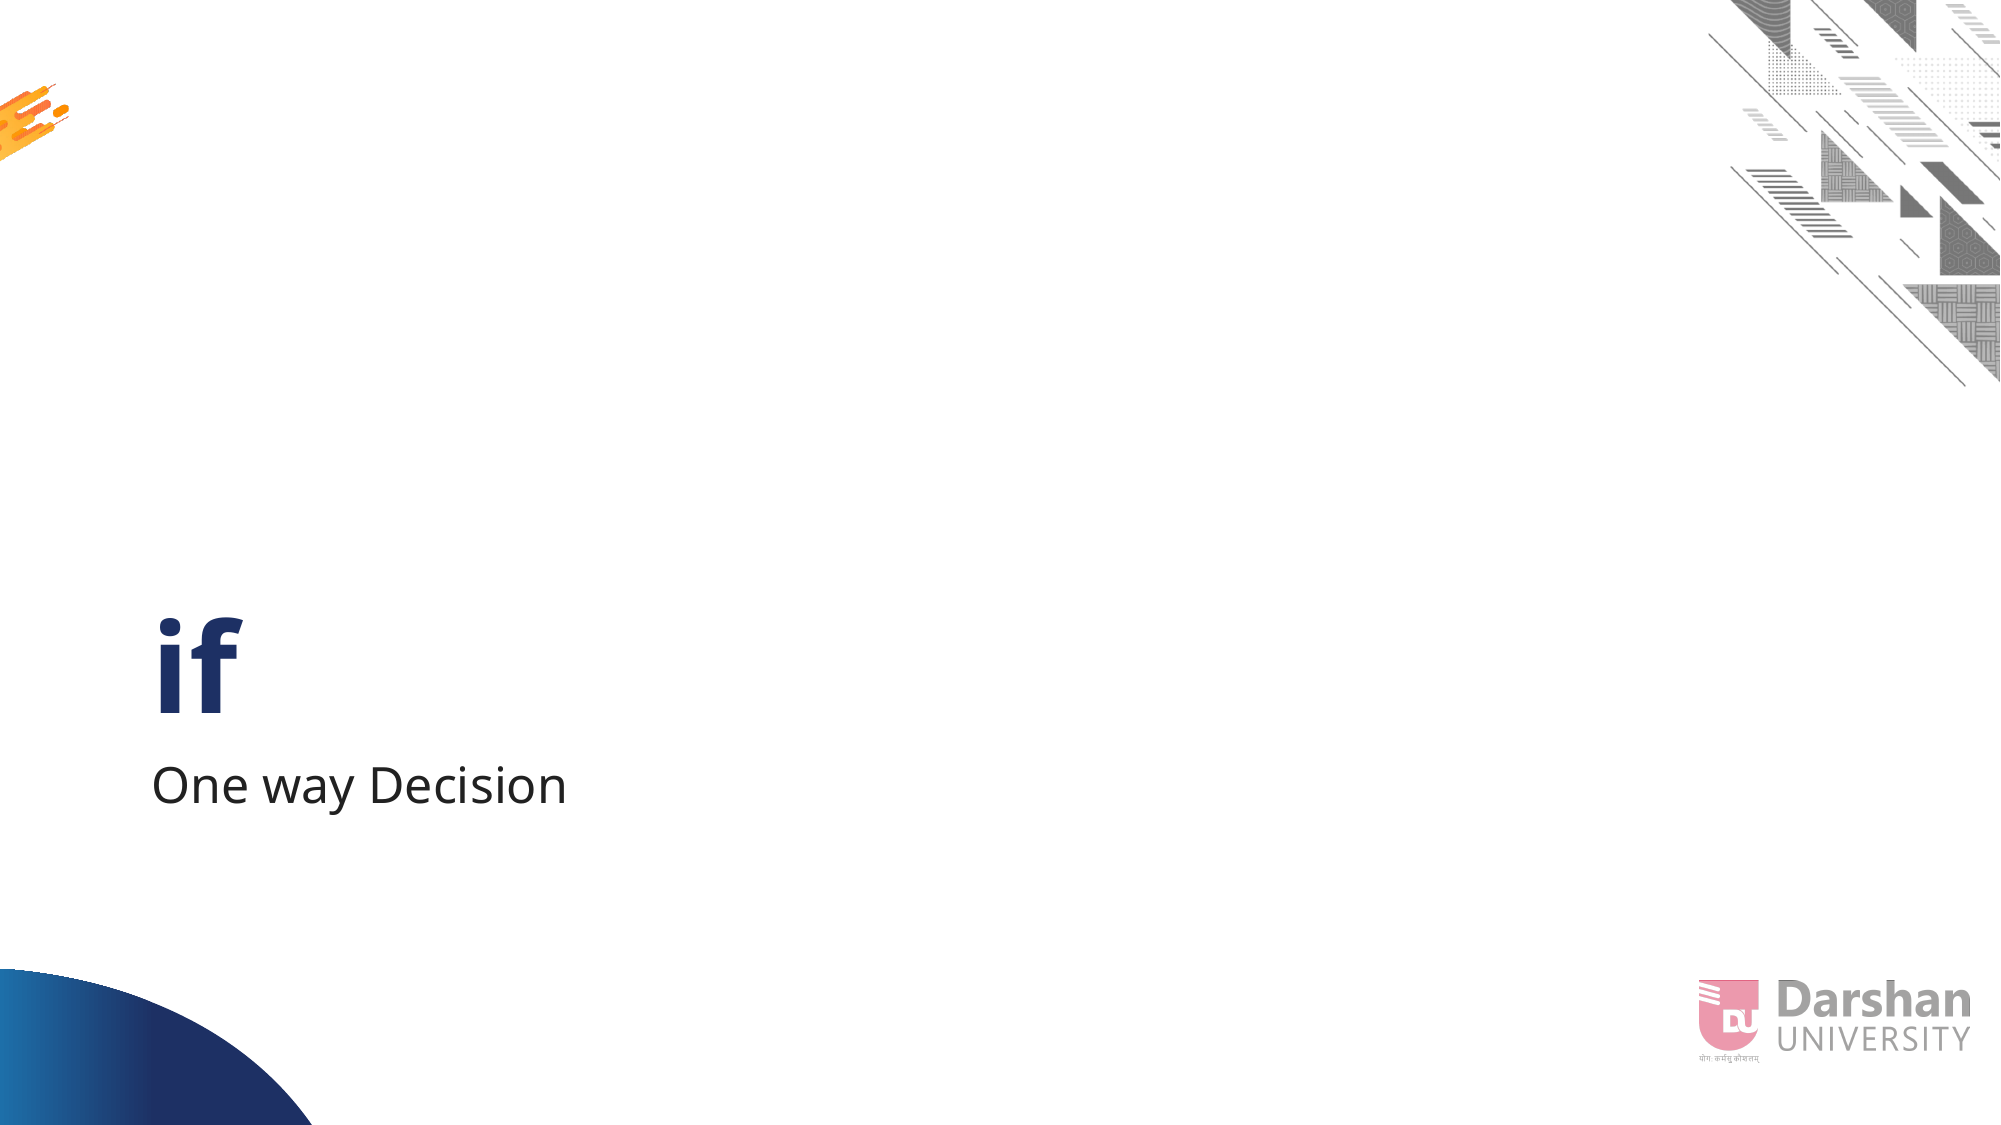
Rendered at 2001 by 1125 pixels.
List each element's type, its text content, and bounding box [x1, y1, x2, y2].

table_cell a < b [1699, 980, 1970, 1063]
title if [136, 280, 1862, 749]
list One way Decision [136, 752, 1862, 999]
picture [0, 65, 90, 193]
